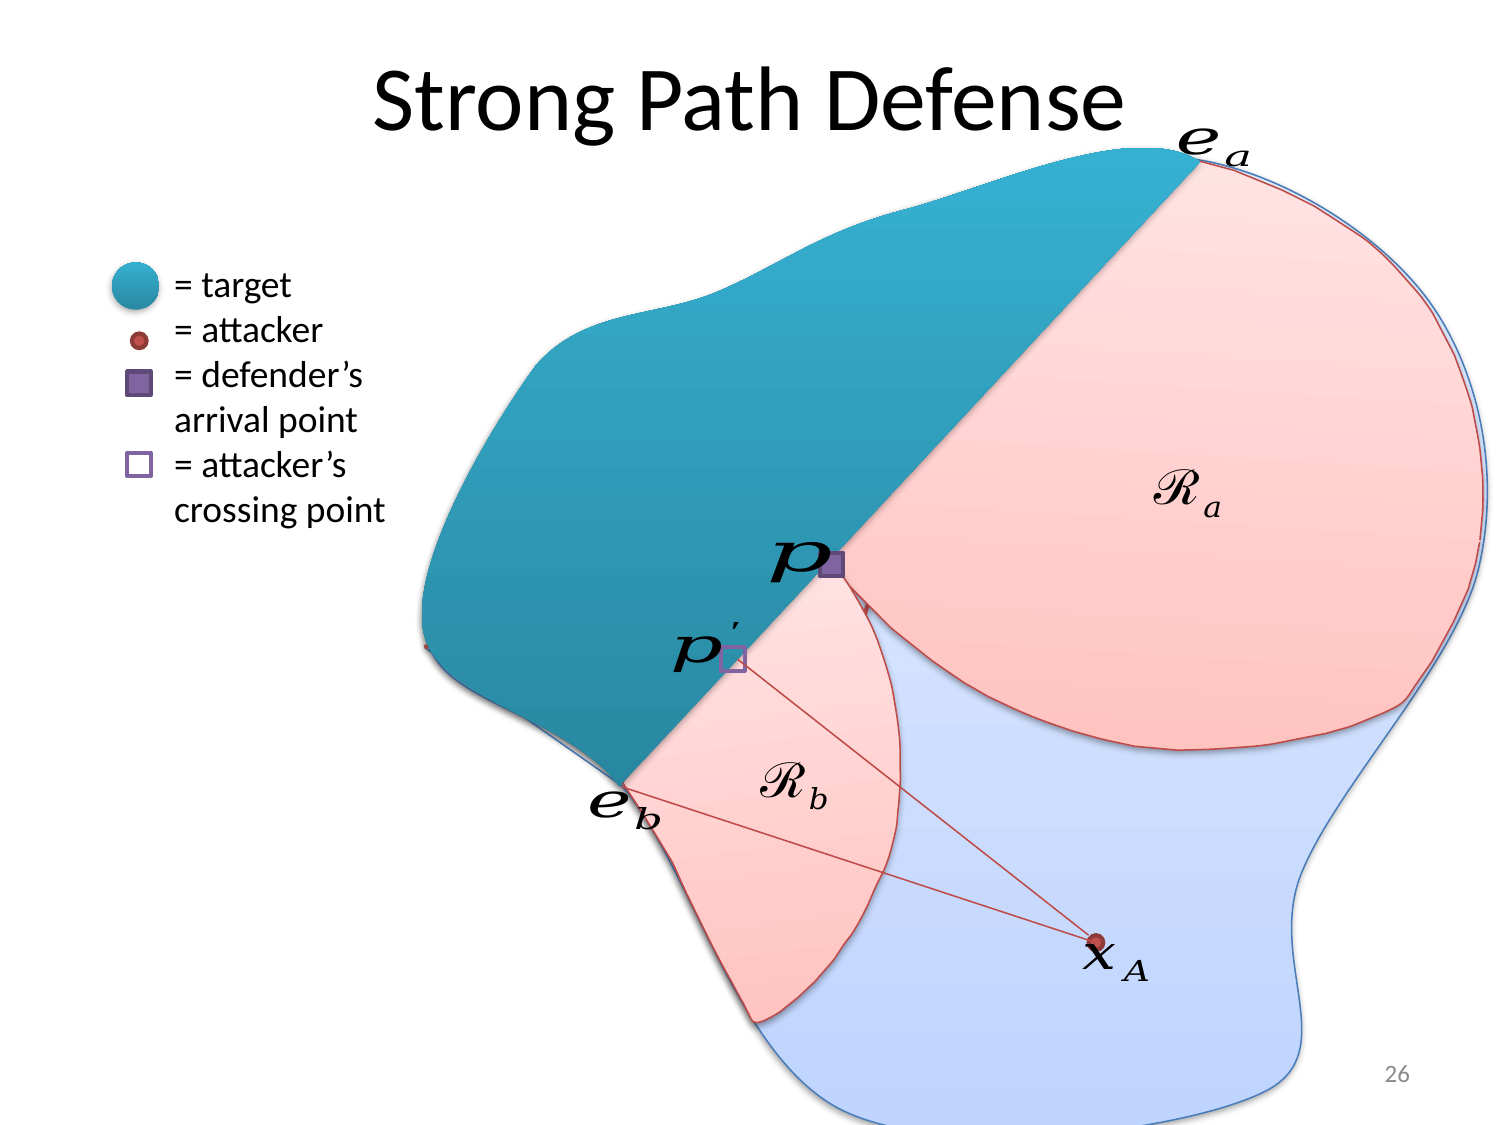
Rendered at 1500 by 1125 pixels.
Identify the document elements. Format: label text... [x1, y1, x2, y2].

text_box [7, 112, 1488, 1125]
title Strong Path Defense [75, 0, 1425, 110]
